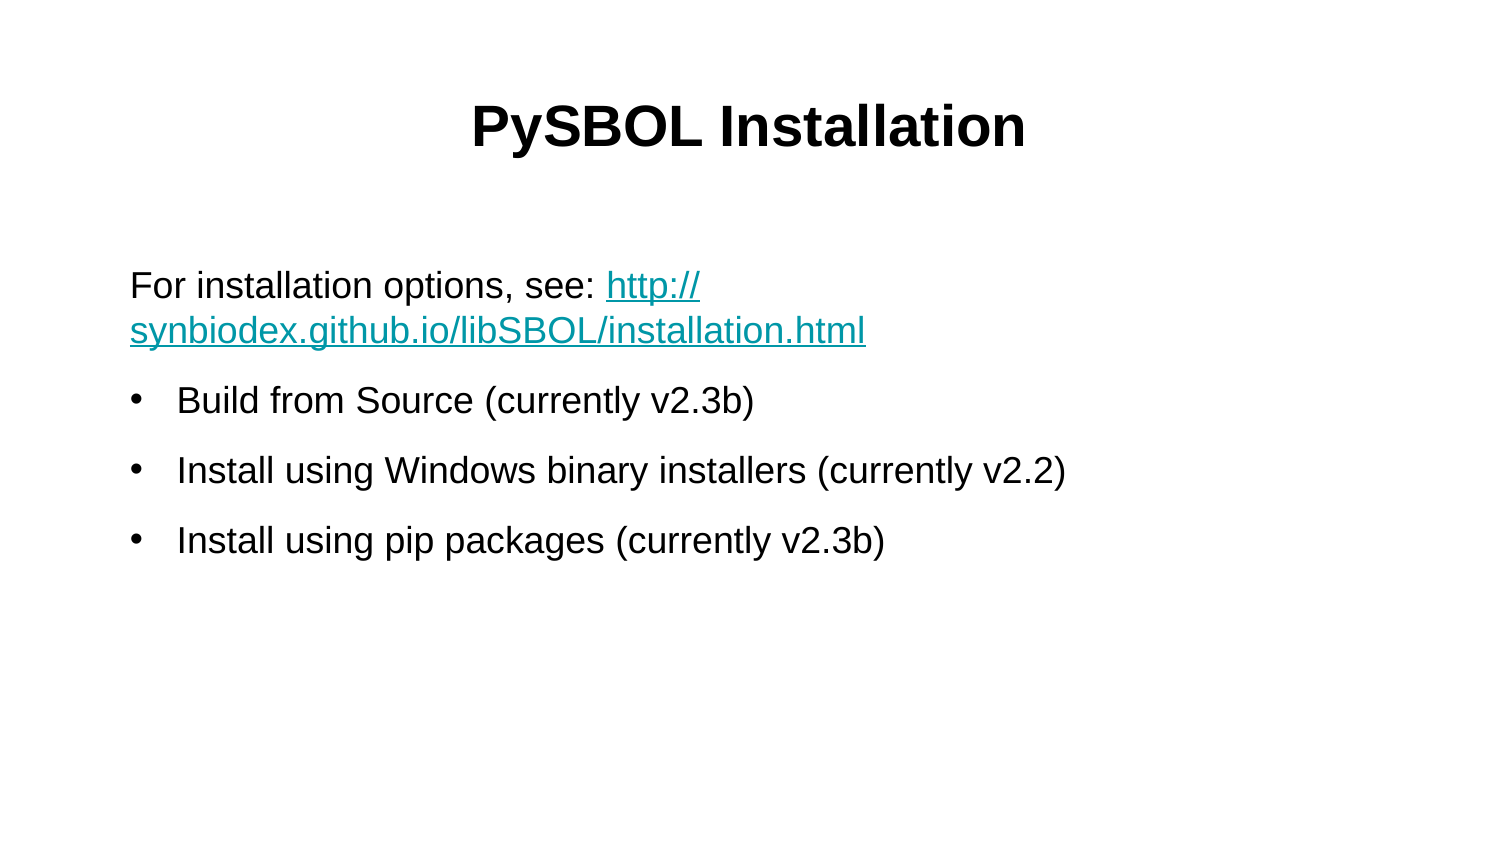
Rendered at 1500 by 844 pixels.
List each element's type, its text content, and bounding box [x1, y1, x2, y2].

text_box For installation options, see: http://synbiodex.github.io/libSBOL/installation.html Build from Source (currently v2.3b) Install using Windows binary installers (currently v2.2) Install using pip packages (currently v2.3b) [114, 253, 1395, 568]
title PySBOL Installation [51, 72, 1449, 167]
